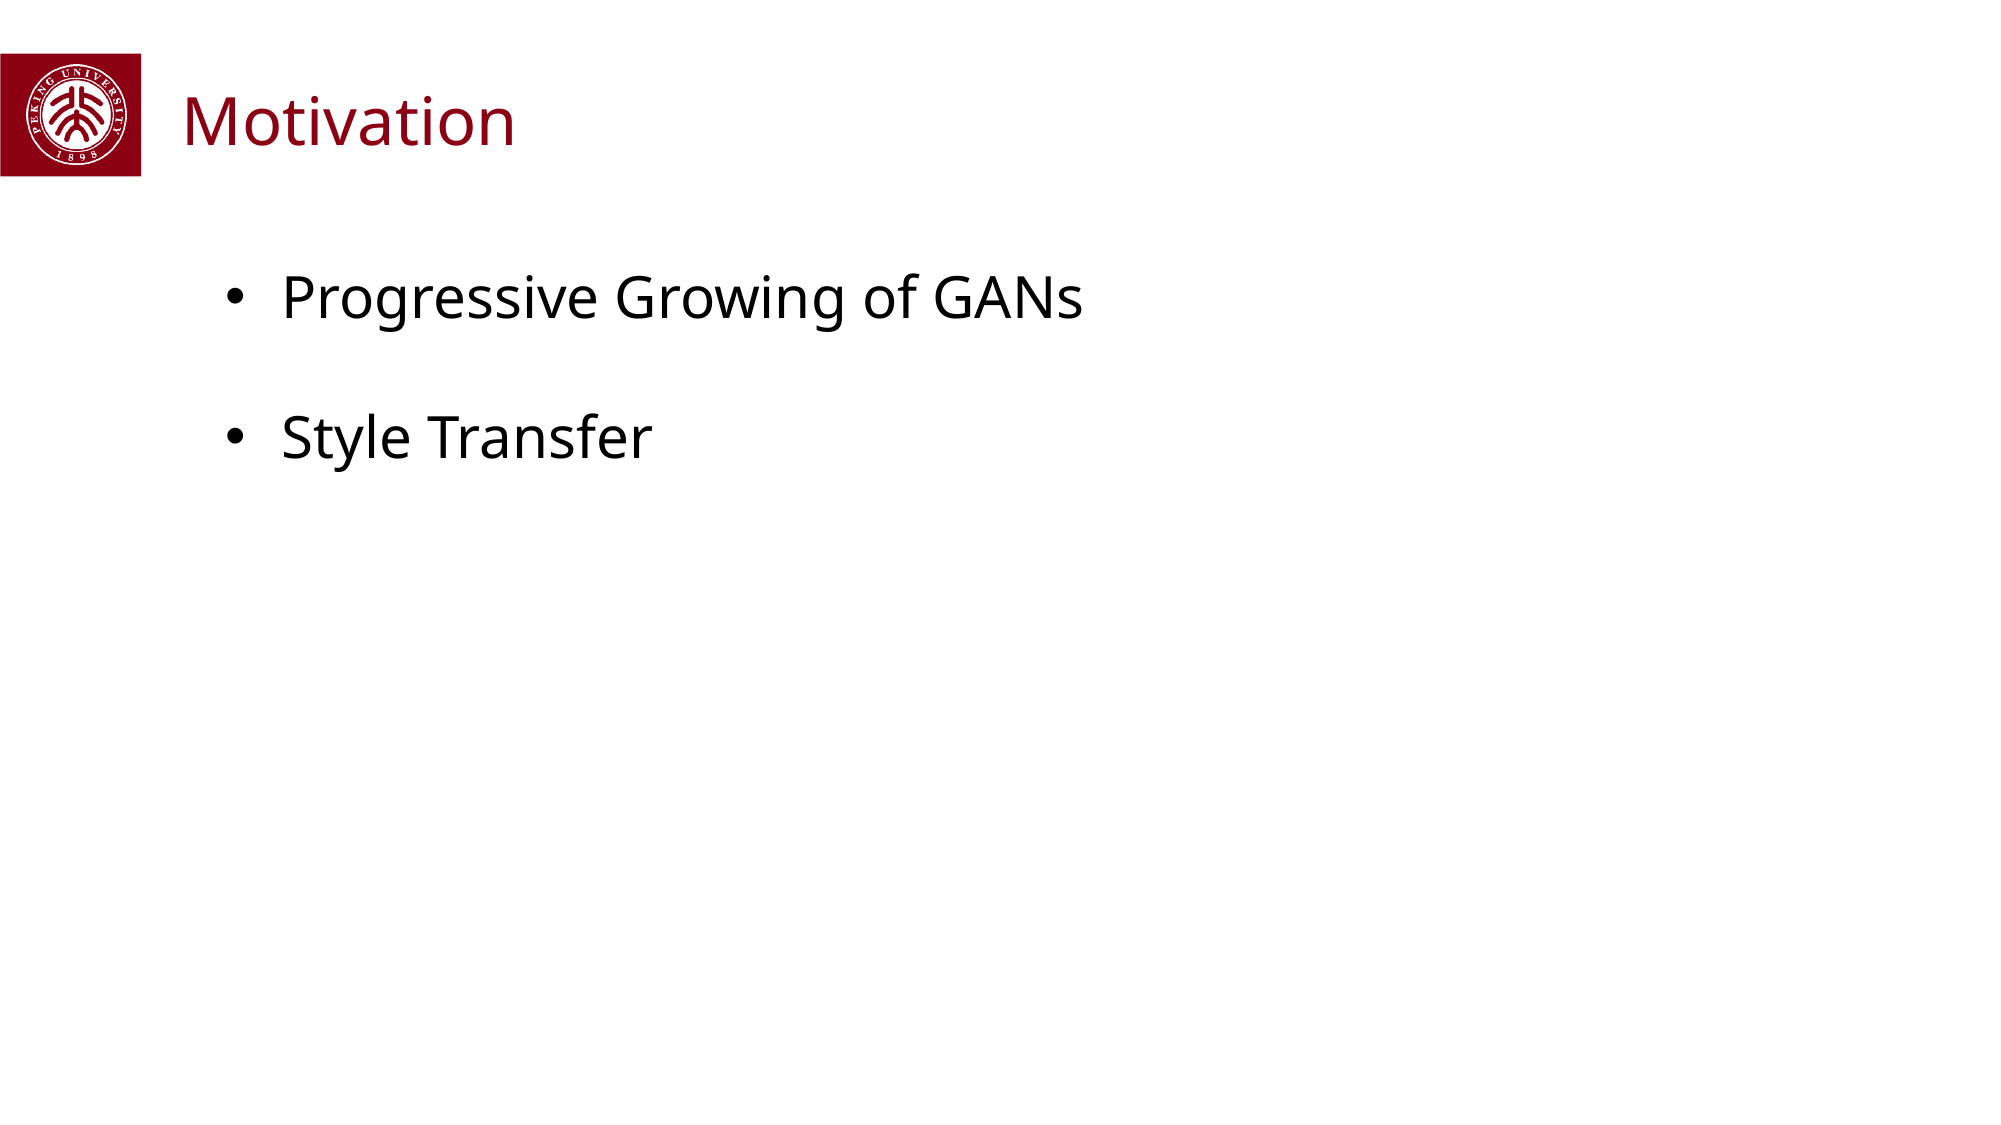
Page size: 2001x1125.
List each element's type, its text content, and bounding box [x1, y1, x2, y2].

text_box Motivation [167, 71, 866, 167]
text_box Progressive Growing of GANs Style Transfer [210, 253, 1825, 478]
picture [26, 64, 128, 165]
text_box [0, 53, 142, 177]
